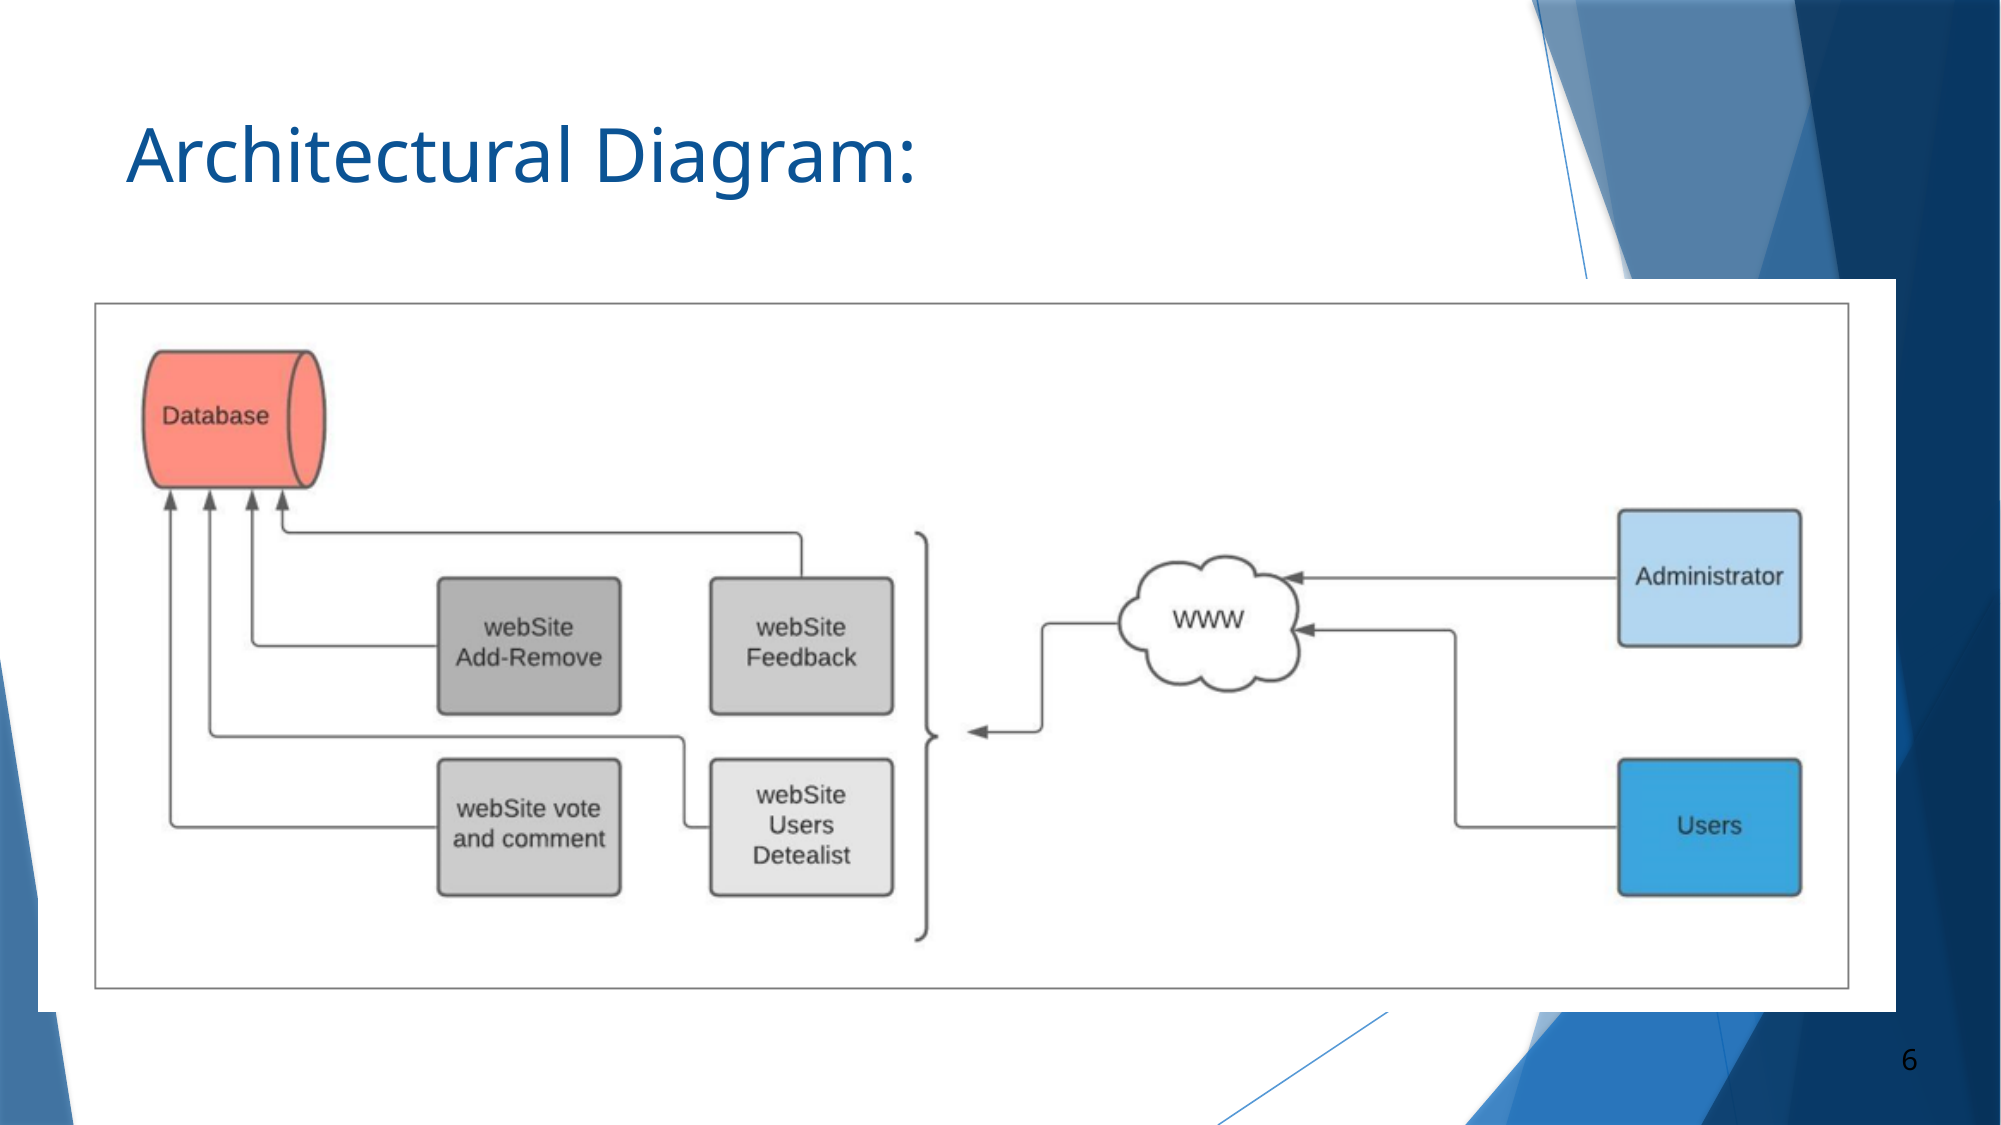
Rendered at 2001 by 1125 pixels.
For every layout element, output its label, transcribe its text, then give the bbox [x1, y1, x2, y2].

picture [37, 279, 1896, 1013]
title Architectural Diagram: [111, 99, 1522, 279]
text_box 6 [1886, 1033, 1978, 1084]
